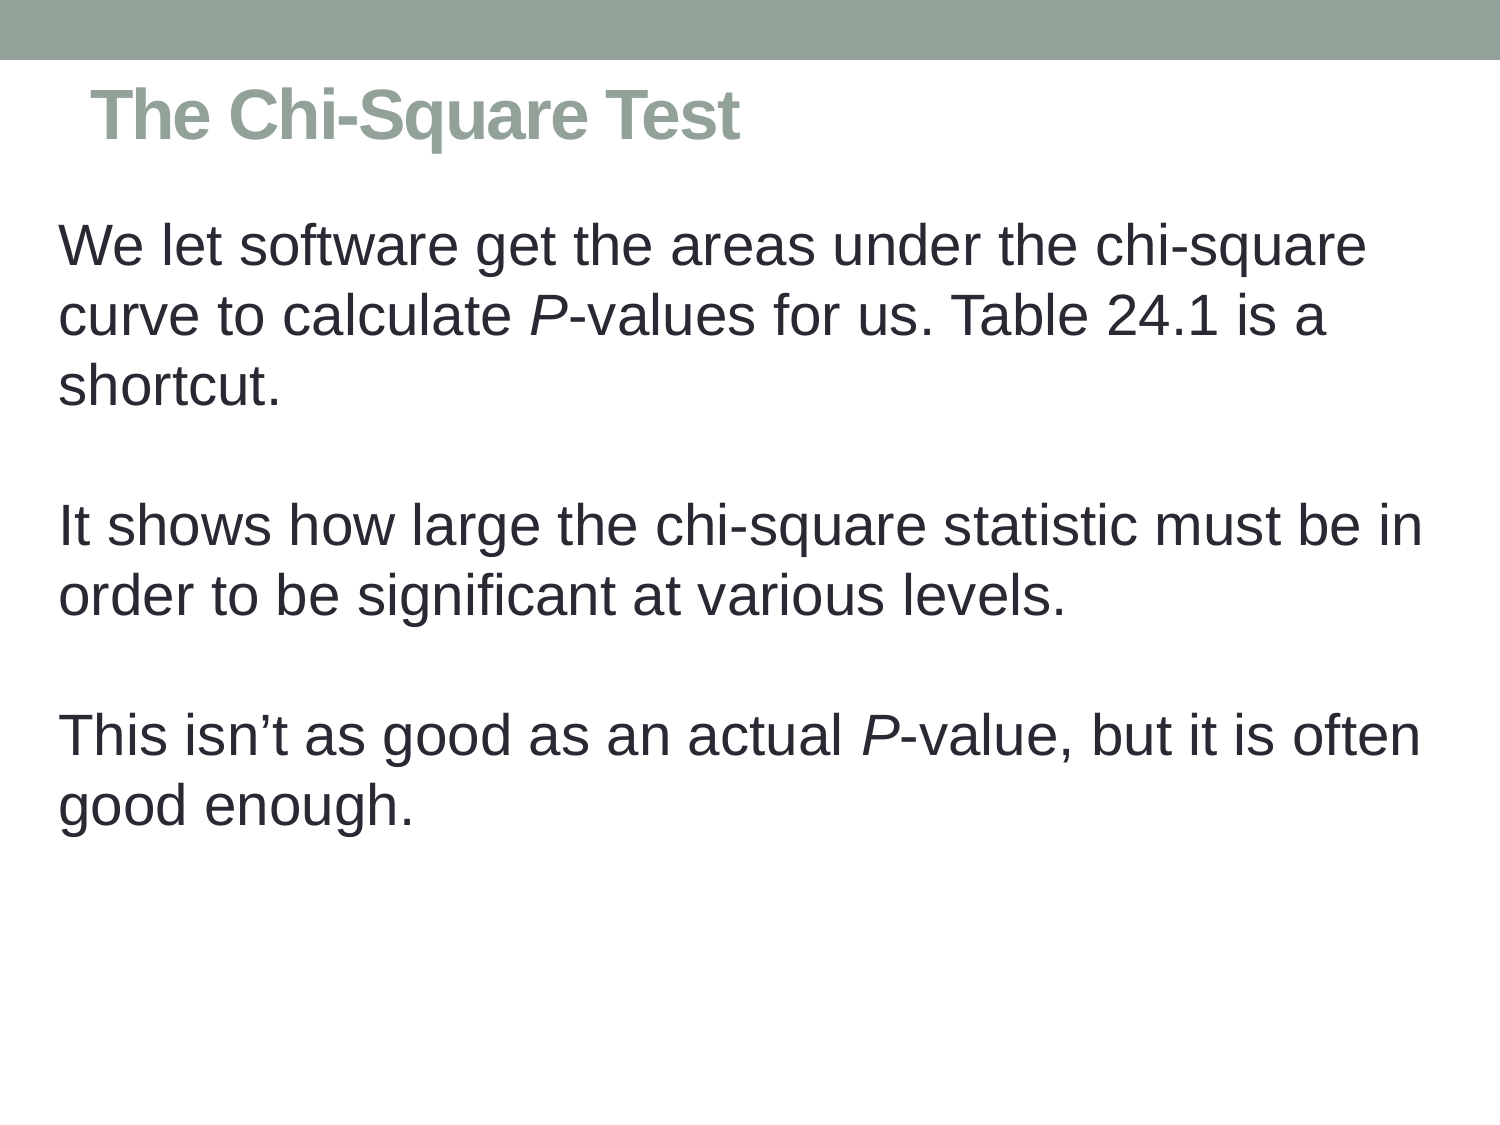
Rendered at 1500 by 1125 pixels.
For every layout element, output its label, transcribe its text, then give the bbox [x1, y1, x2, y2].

title The Chi-Square Test [75, 60, 1425, 200]
text_box We let software get the areas under the chi-square curve to calculate P-values for us. Table 24.1 is a shortcut. It shows how large the chi-square statistic must be in order to be significant at various levels. This isn’t as good as an actual P-value, but it is often good enough. [43, 200, 1457, 985]
